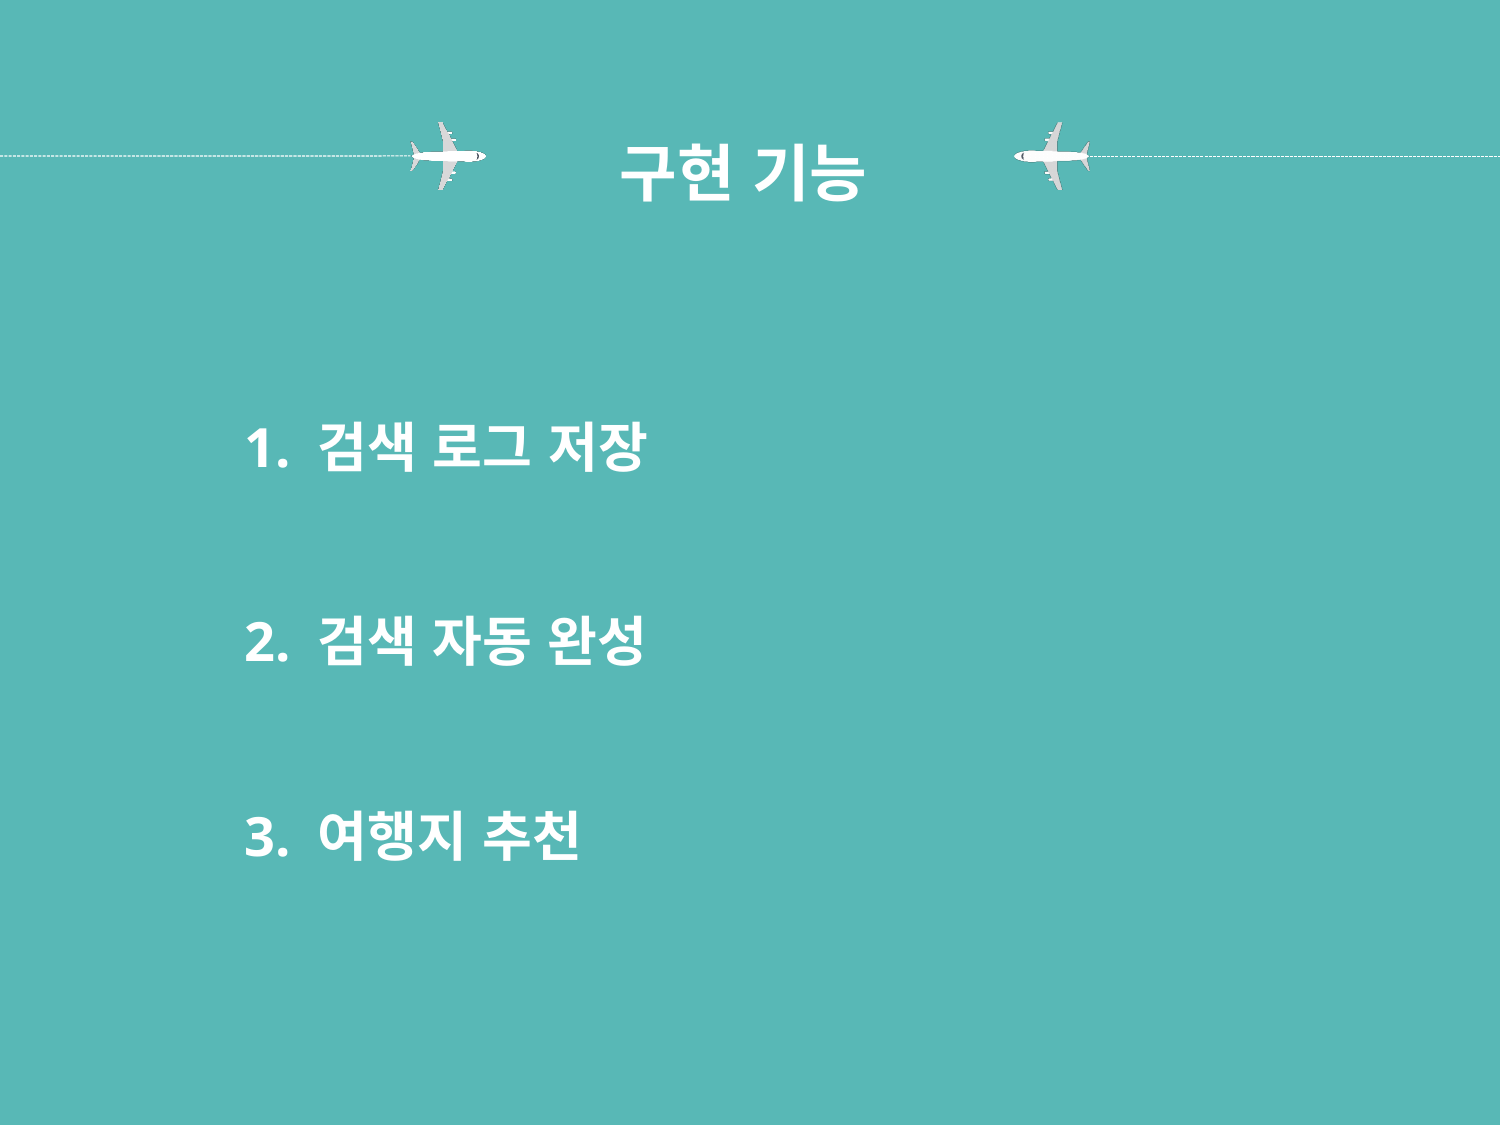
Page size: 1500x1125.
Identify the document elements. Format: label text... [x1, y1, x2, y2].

text_box 1. 검색 로그 저장 2. 검색 자동 완성 3. 여행지 추천 [229, 373, 1271, 875]
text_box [1014, 122, 1500, 190]
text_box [0, 122, 486, 190]
text_box 구현 기능 [505, 88, 981, 216]
